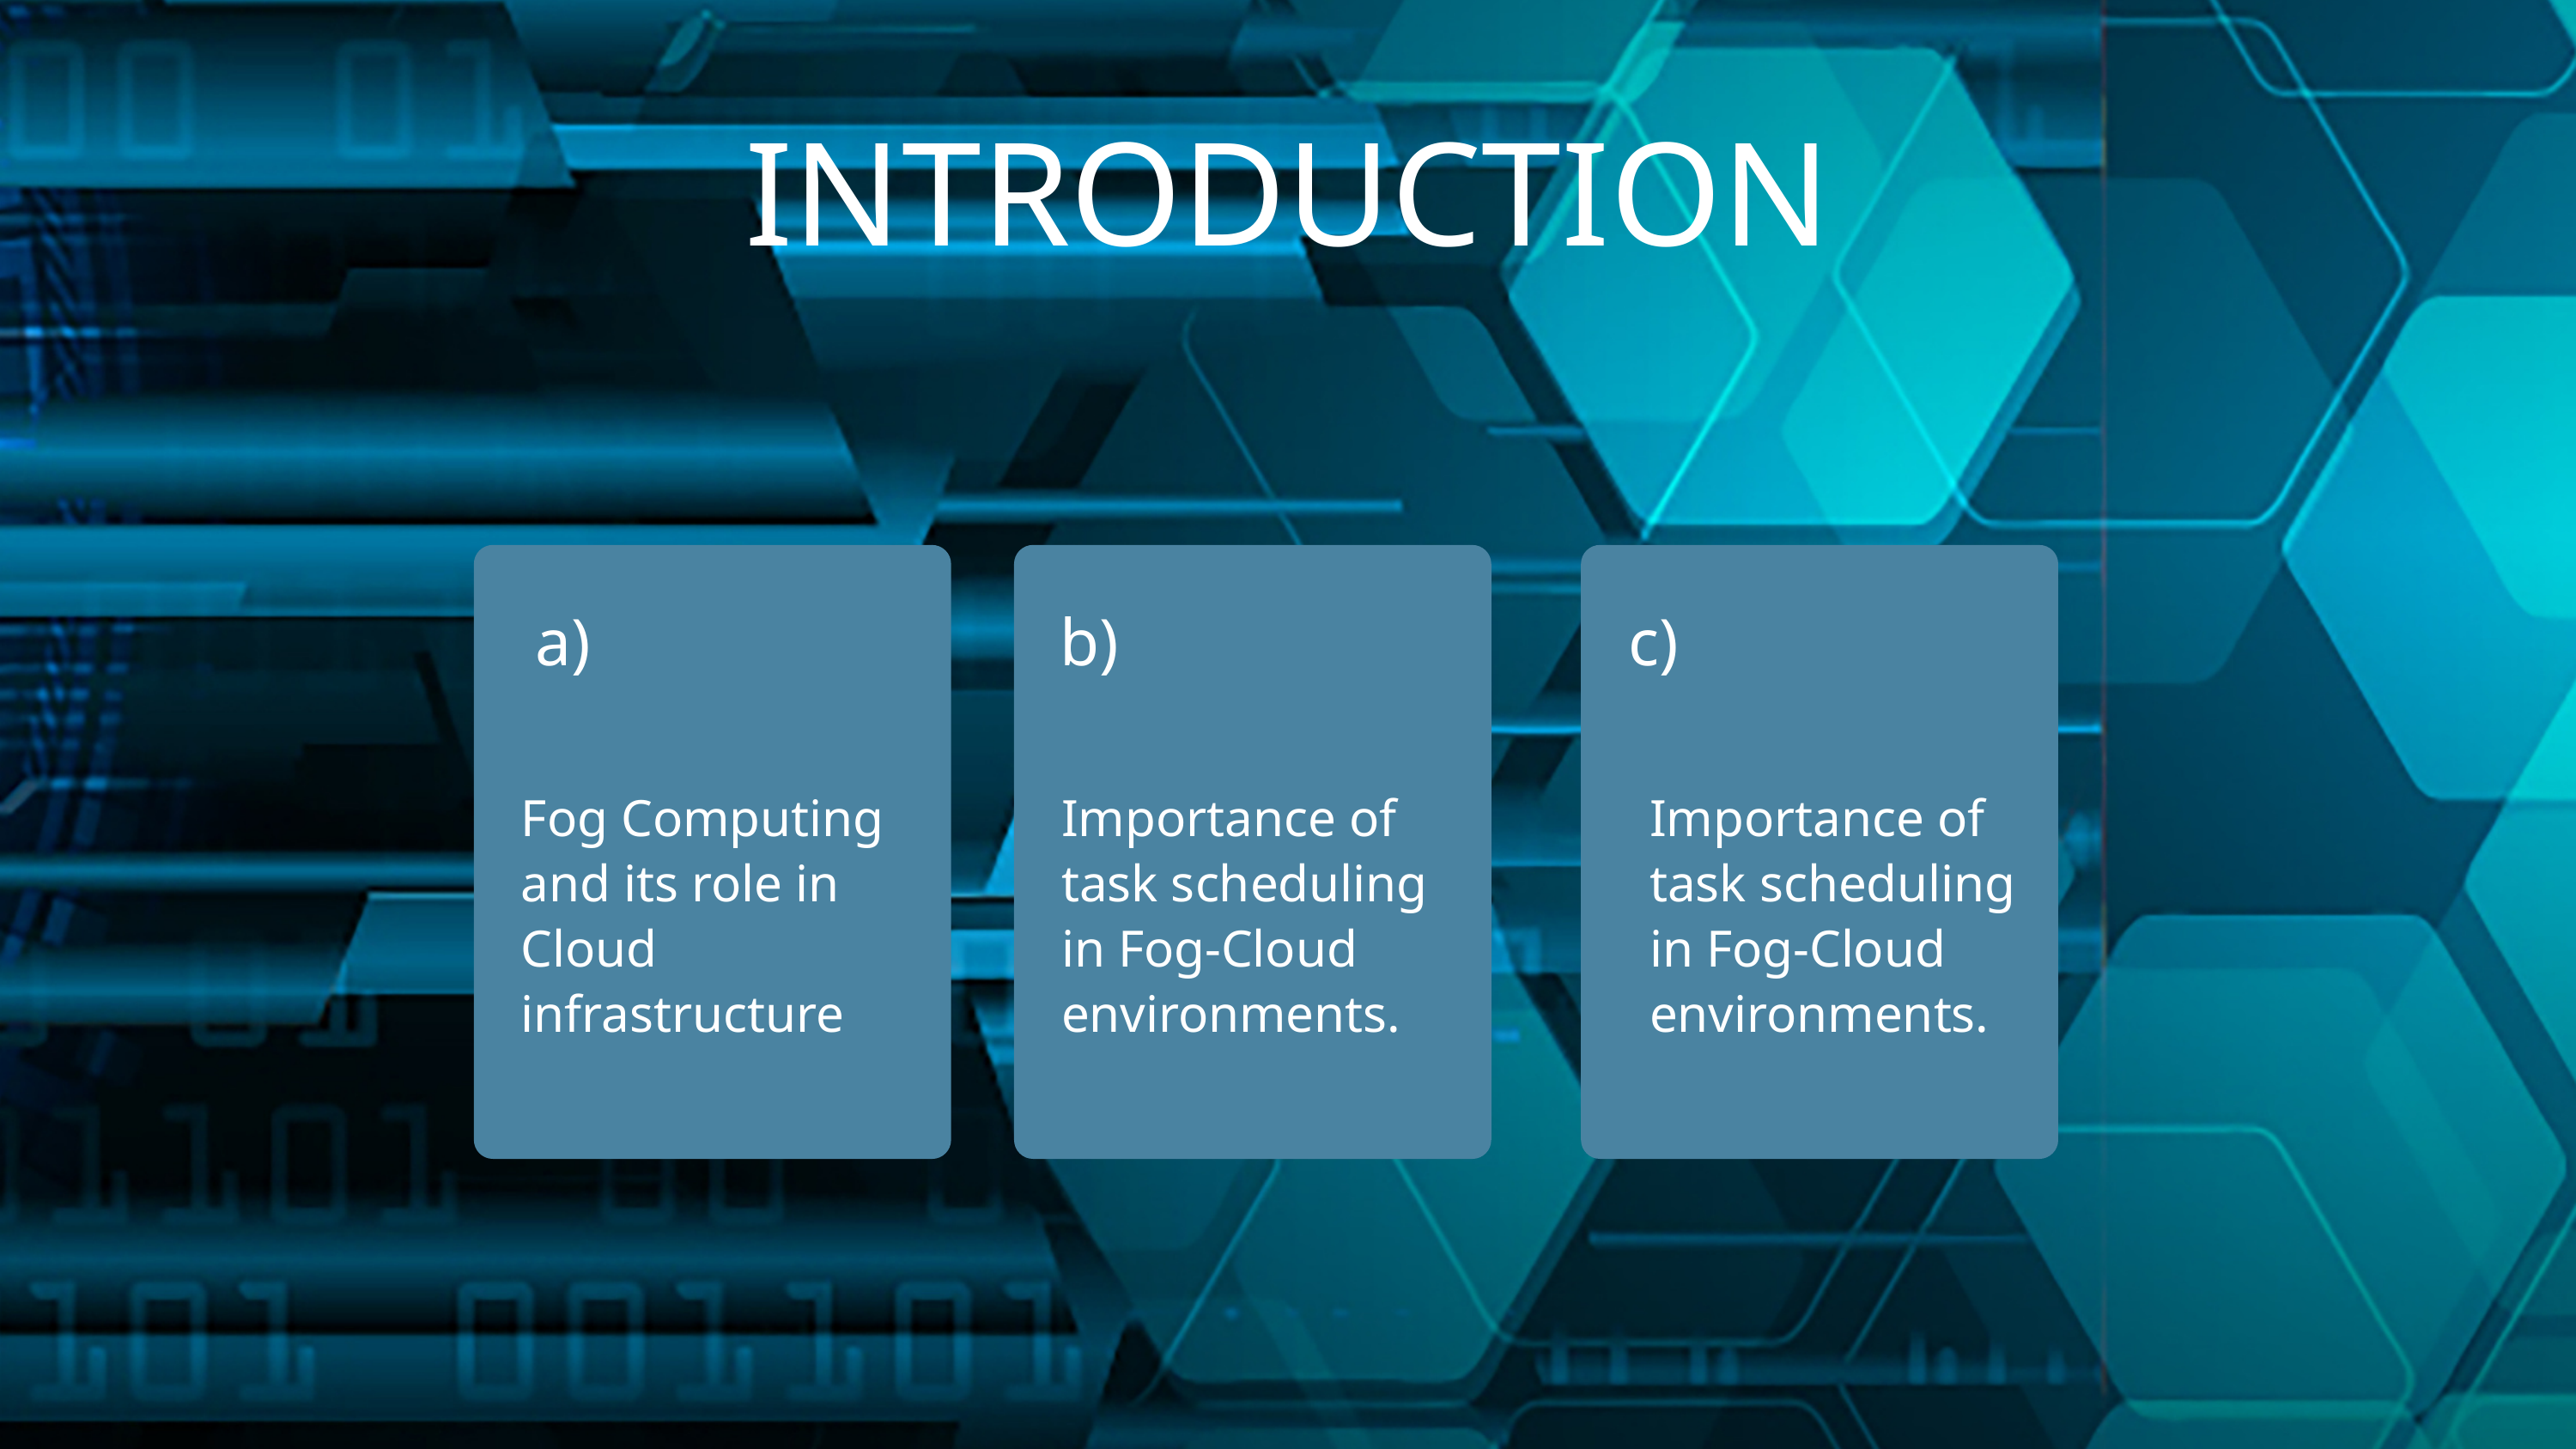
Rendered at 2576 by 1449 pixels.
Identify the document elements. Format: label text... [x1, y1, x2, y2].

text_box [1013, 544, 1492, 1160]
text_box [1580, 544, 2059, 1160]
text_box [0, 0, 2576, 1449]
text_box INTRODUCTION [239, 102, 2337, 275]
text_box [473, 544, 951, 1160]
